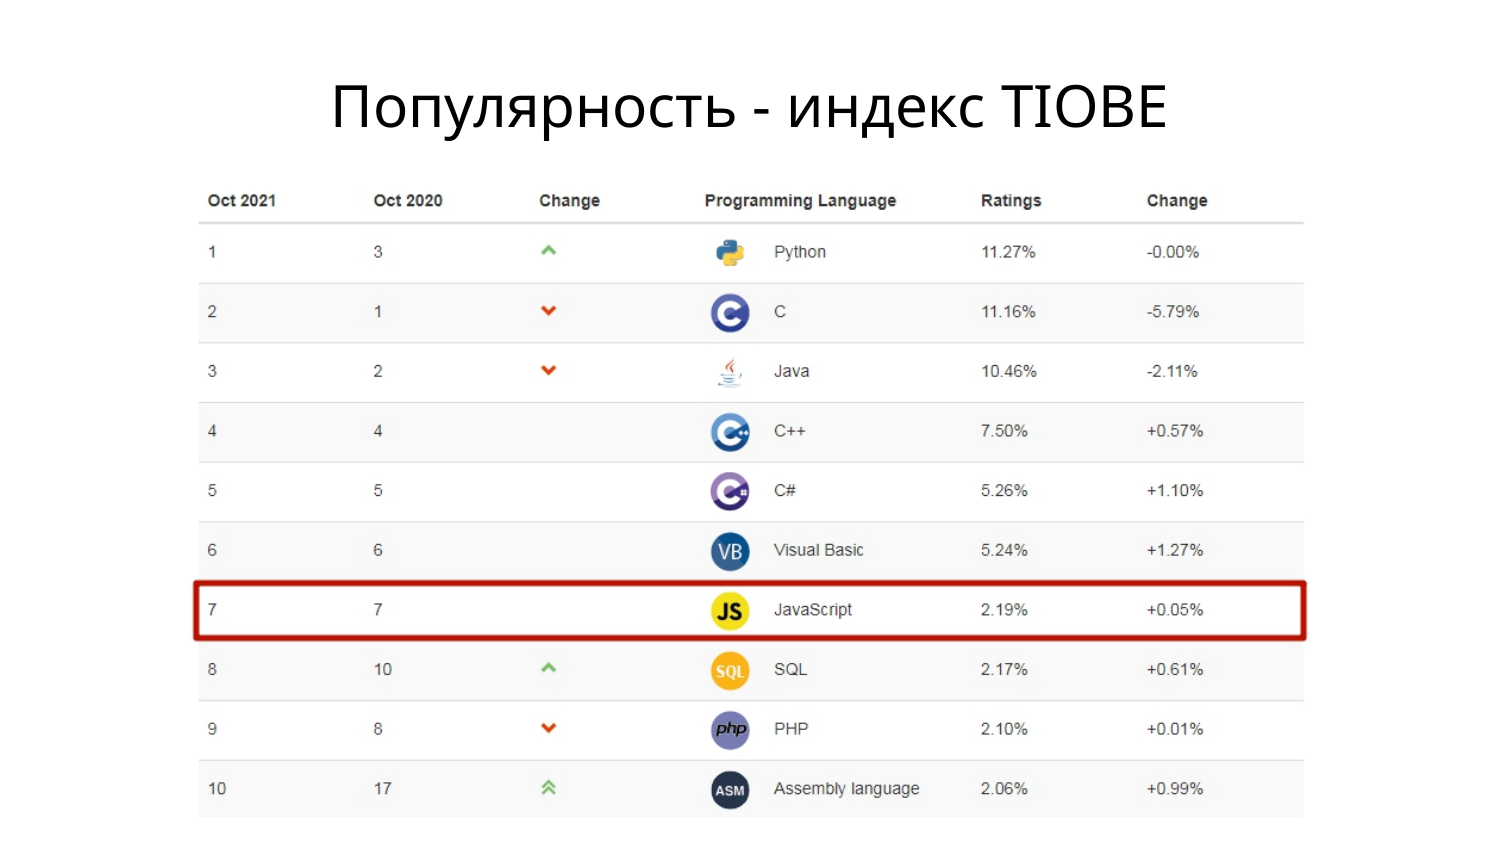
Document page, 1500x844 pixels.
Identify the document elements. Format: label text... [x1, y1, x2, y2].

picture [187, 173, 1313, 817]
title Популярность - индекс TIOBE [75, 33, 1425, 175]
